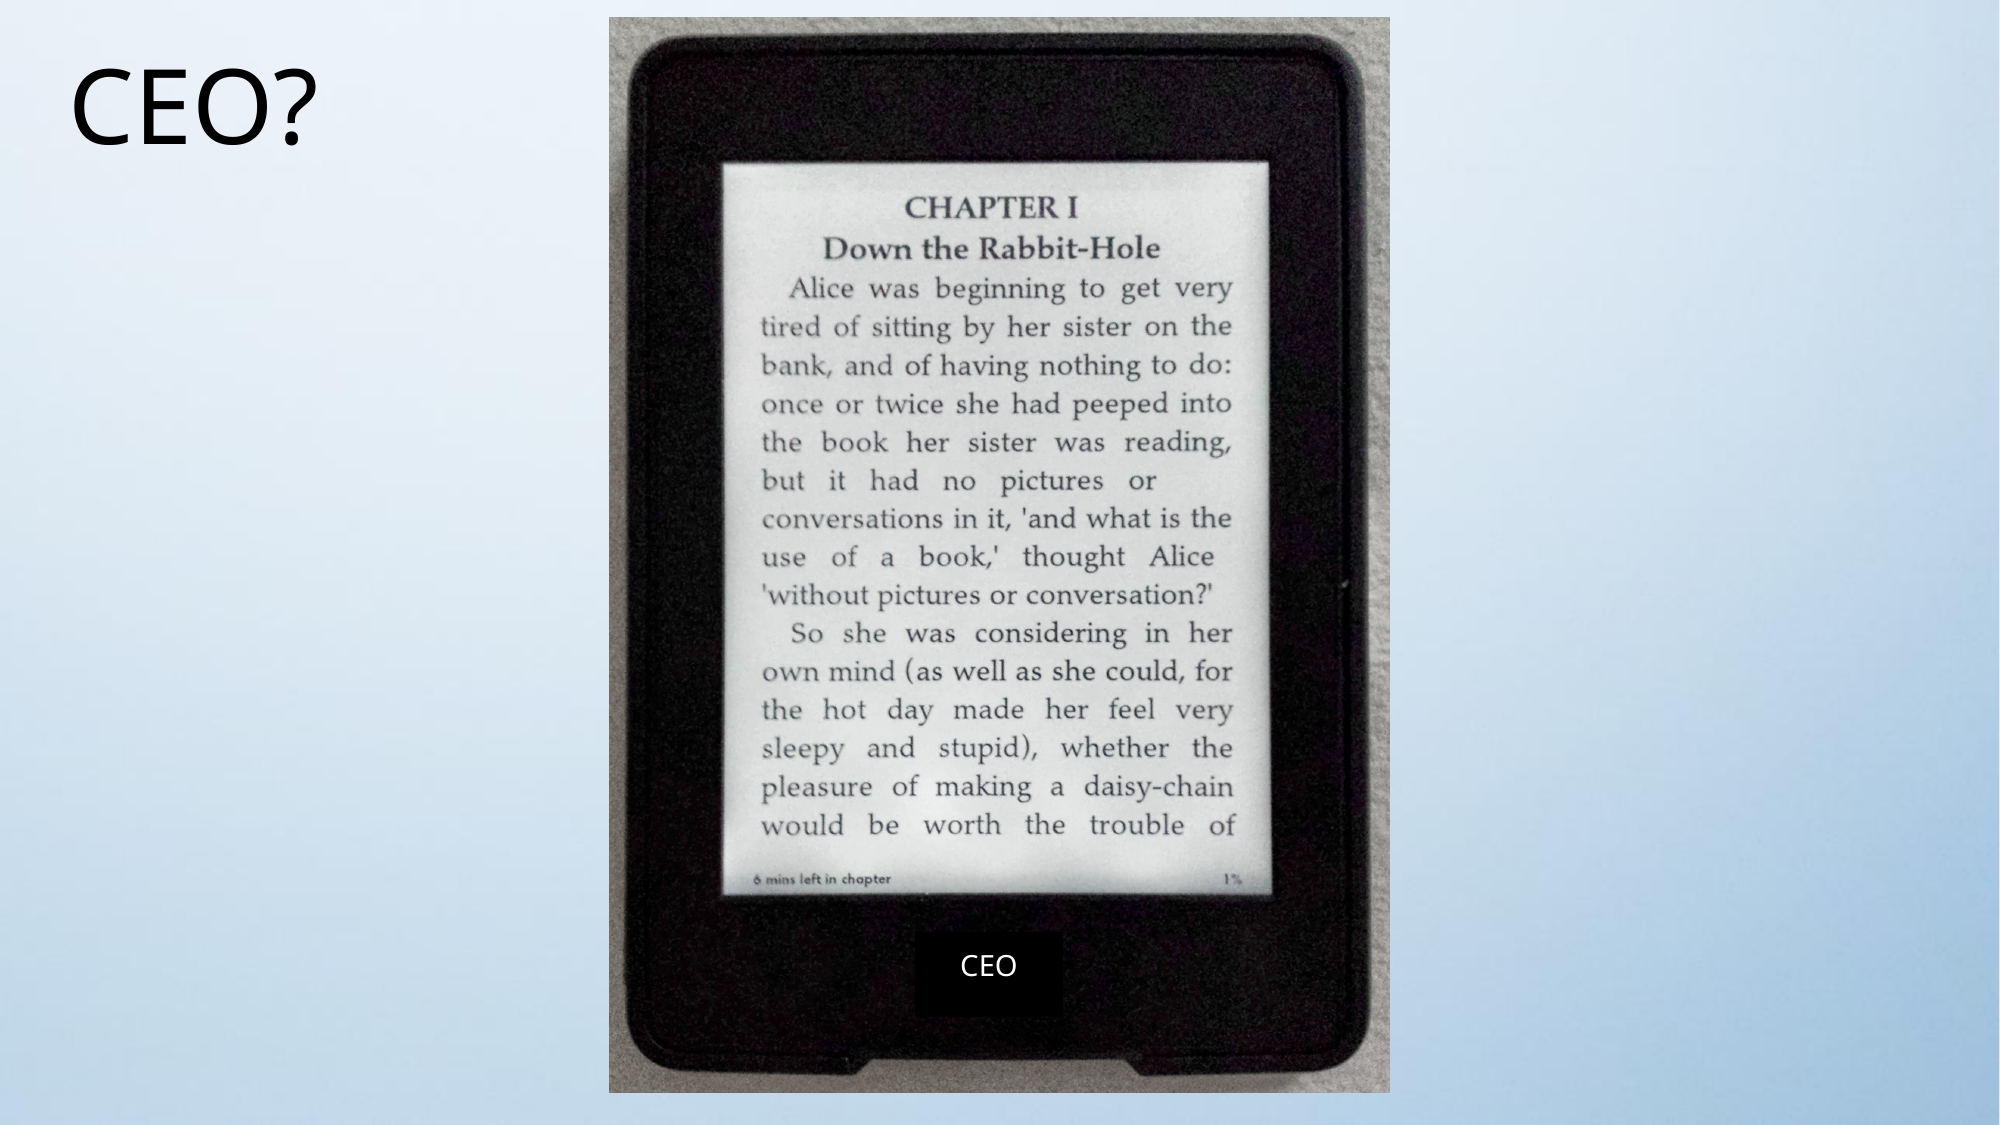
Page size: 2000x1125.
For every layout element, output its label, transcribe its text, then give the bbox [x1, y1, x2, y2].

text_box CEO? [53, 25, 604, 144]
picture [0, 0, 2000, 1125]
